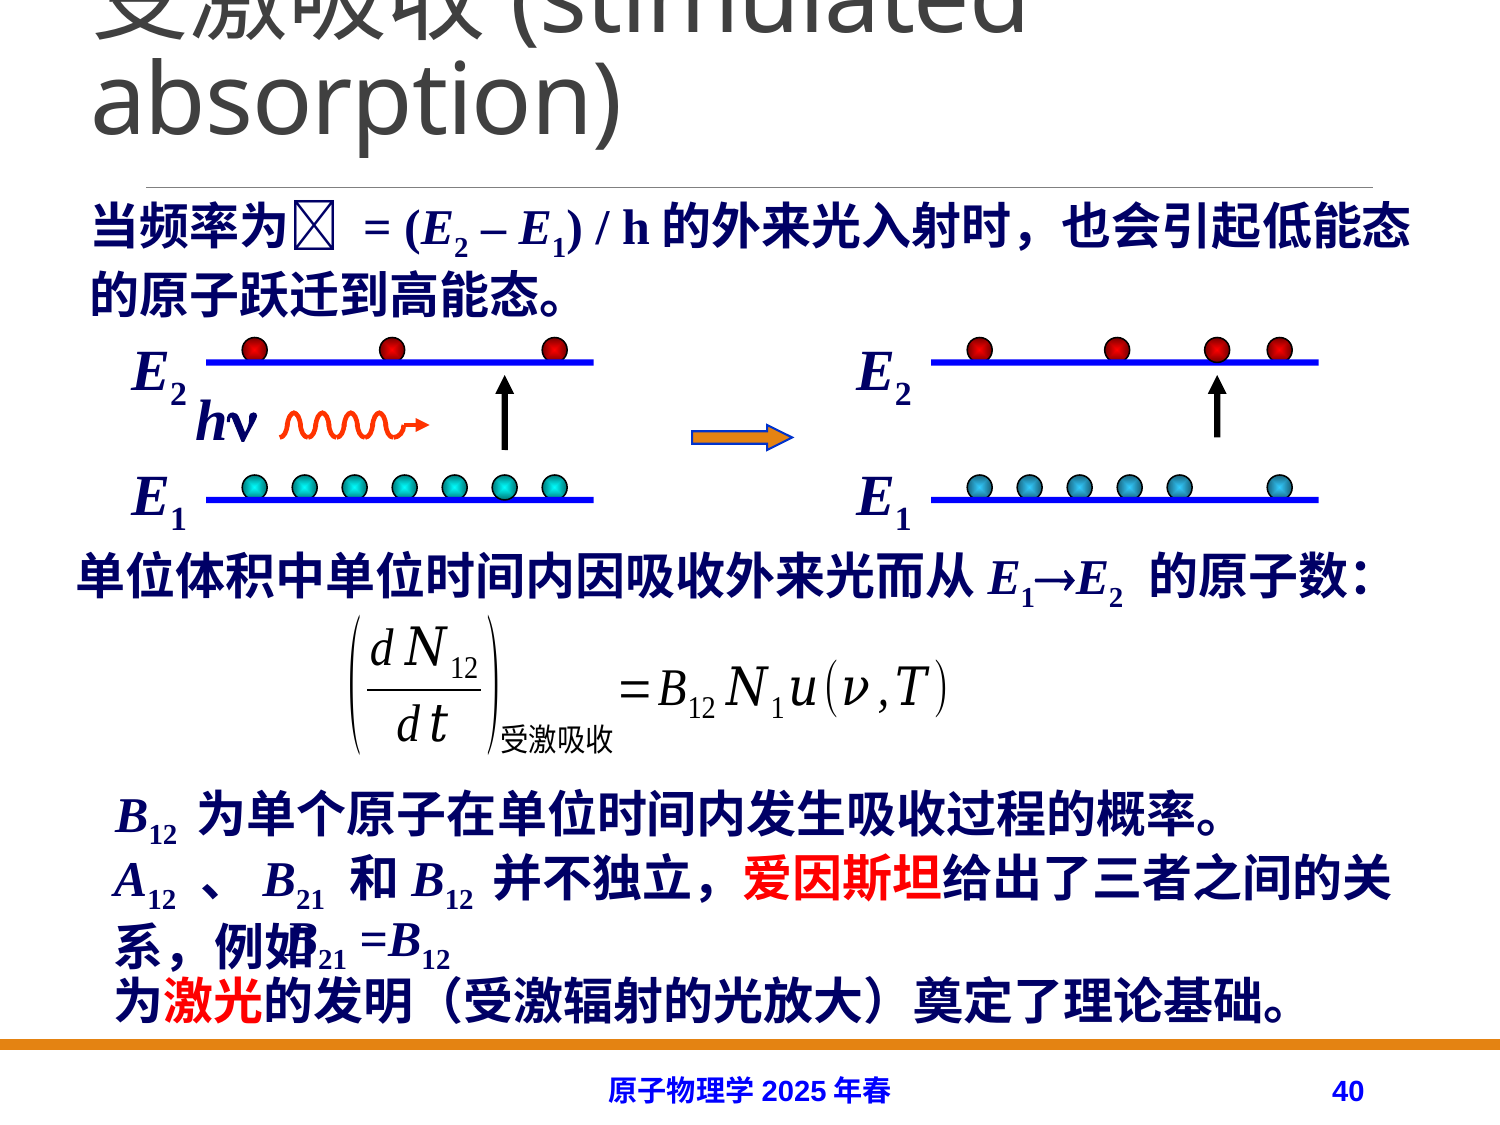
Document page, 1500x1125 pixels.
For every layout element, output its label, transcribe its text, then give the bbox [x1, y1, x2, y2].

text_box A12 、B21 和B12 并不独立，爱因斯坦给出了三者之间的关系，例如 [99, 839, 1463, 983]
text_box 当频率为 = (E2 – E1) / h的外来光入射时，也会引起低能态的原子跃迁到高能态。 [75, 187, 1446, 331]
footer 原子物理学2025年春 [453, 1059, 1047, 1120]
text_box B21 =B12 [262, 899, 473, 983]
text_box 单位体积中单位时间内因吸收外来光而从E1E2 的原子数： [60, 537, 1463, 621]
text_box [114, 324, 1320, 537]
title 受激吸收(stimulated absorption) [75, 8, 1438, 163]
slide_number 40 [1218, 1059, 1380, 1120]
text_box B12 为单个原子在单位时间内发生吸收过程的概率。 [100, 774, 1320, 839]
text_box 为激光的发明（受激辐射的光放大）奠定了理论基础。 [60, 961, 1366, 1037]
